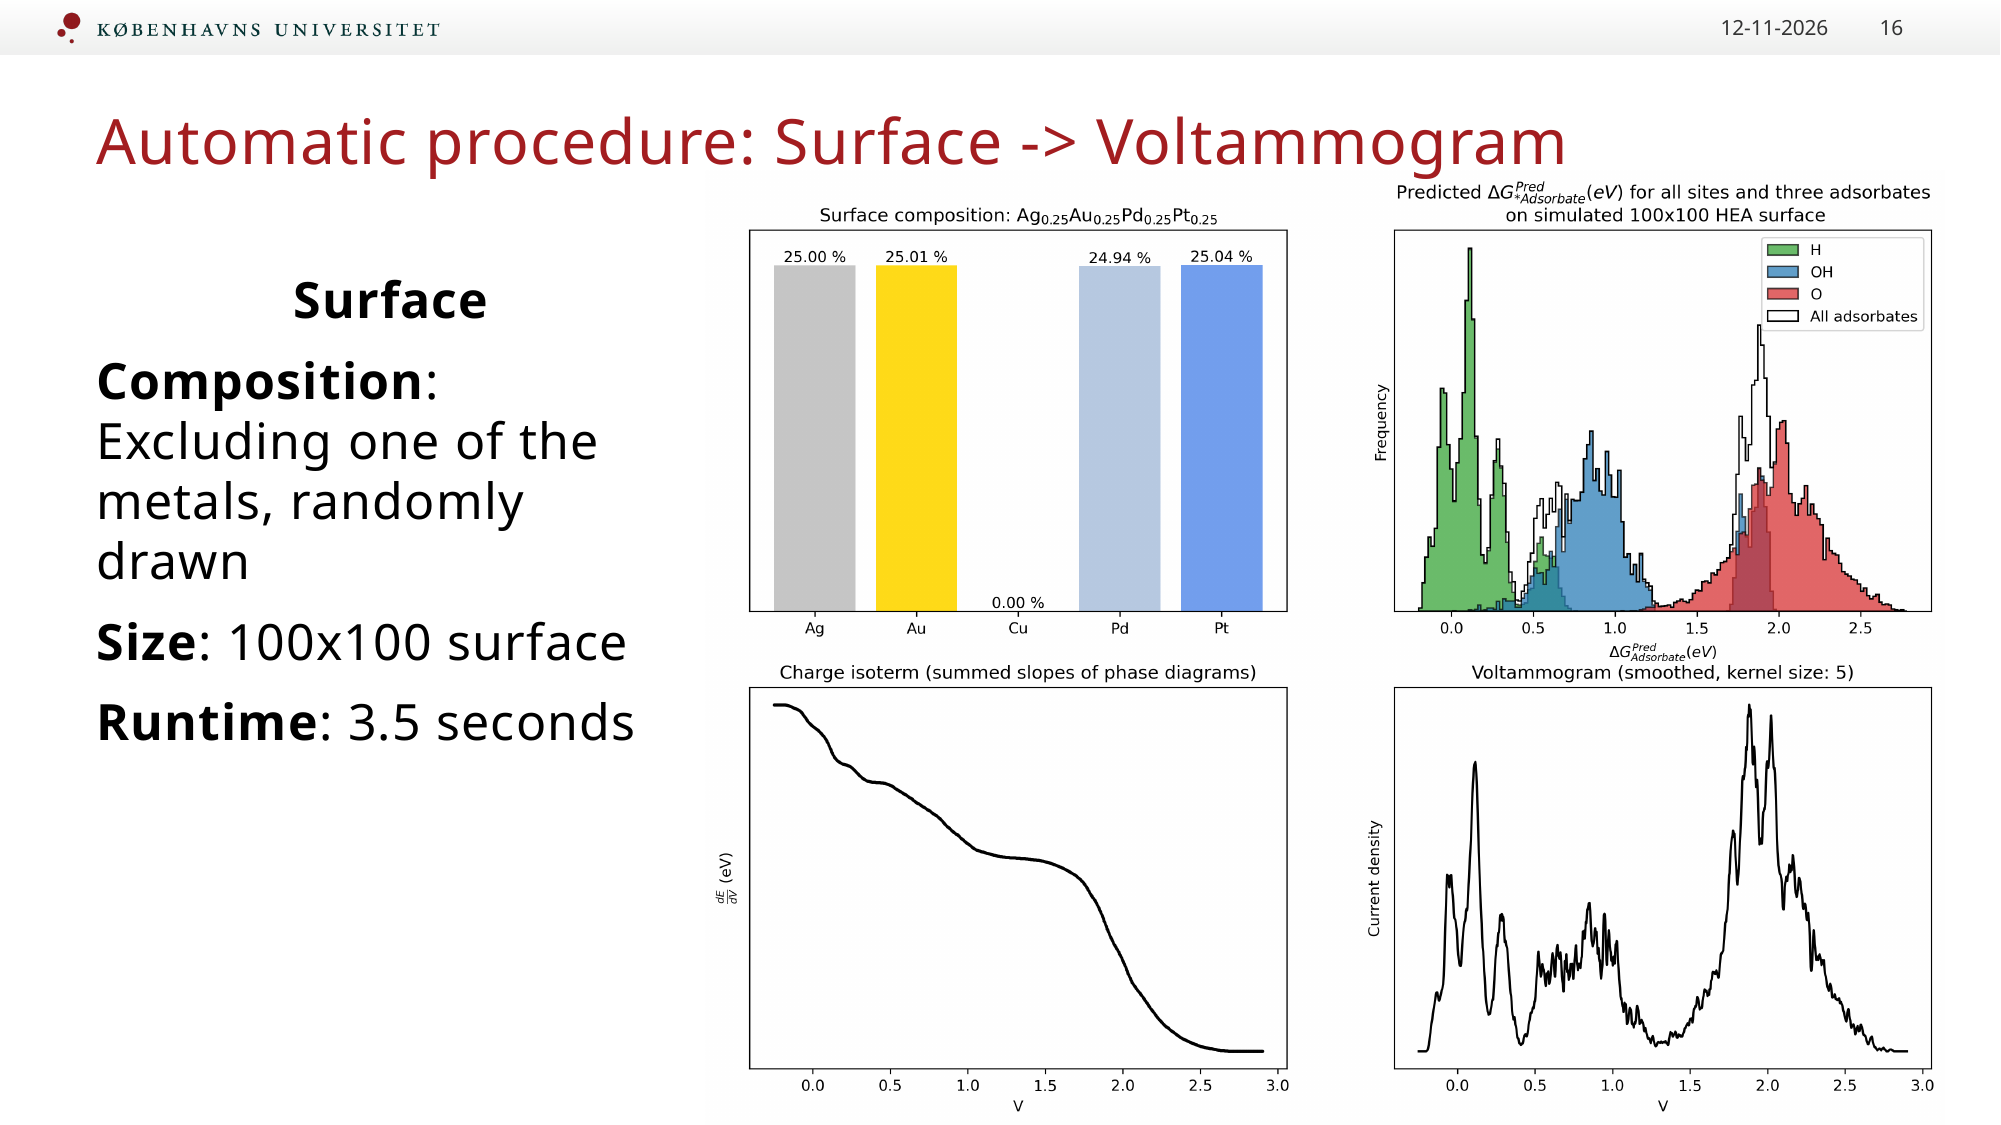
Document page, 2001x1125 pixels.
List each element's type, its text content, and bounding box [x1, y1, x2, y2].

picture [705, 169, 1945, 1125]
title Automatic procedure: Surface -> Voltammogram [96, 101, 1904, 244]
slide_number 16 [1840, 14, 1904, 43]
text_box Surface Composition: Excluding one of the metals, randomly drawn Size: 100x100 surface Runtime: 3.5 seconds [96, 268, 672, 1036]
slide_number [1694, 14, 1829, 43]
picture [91, 15, 476, 42]
